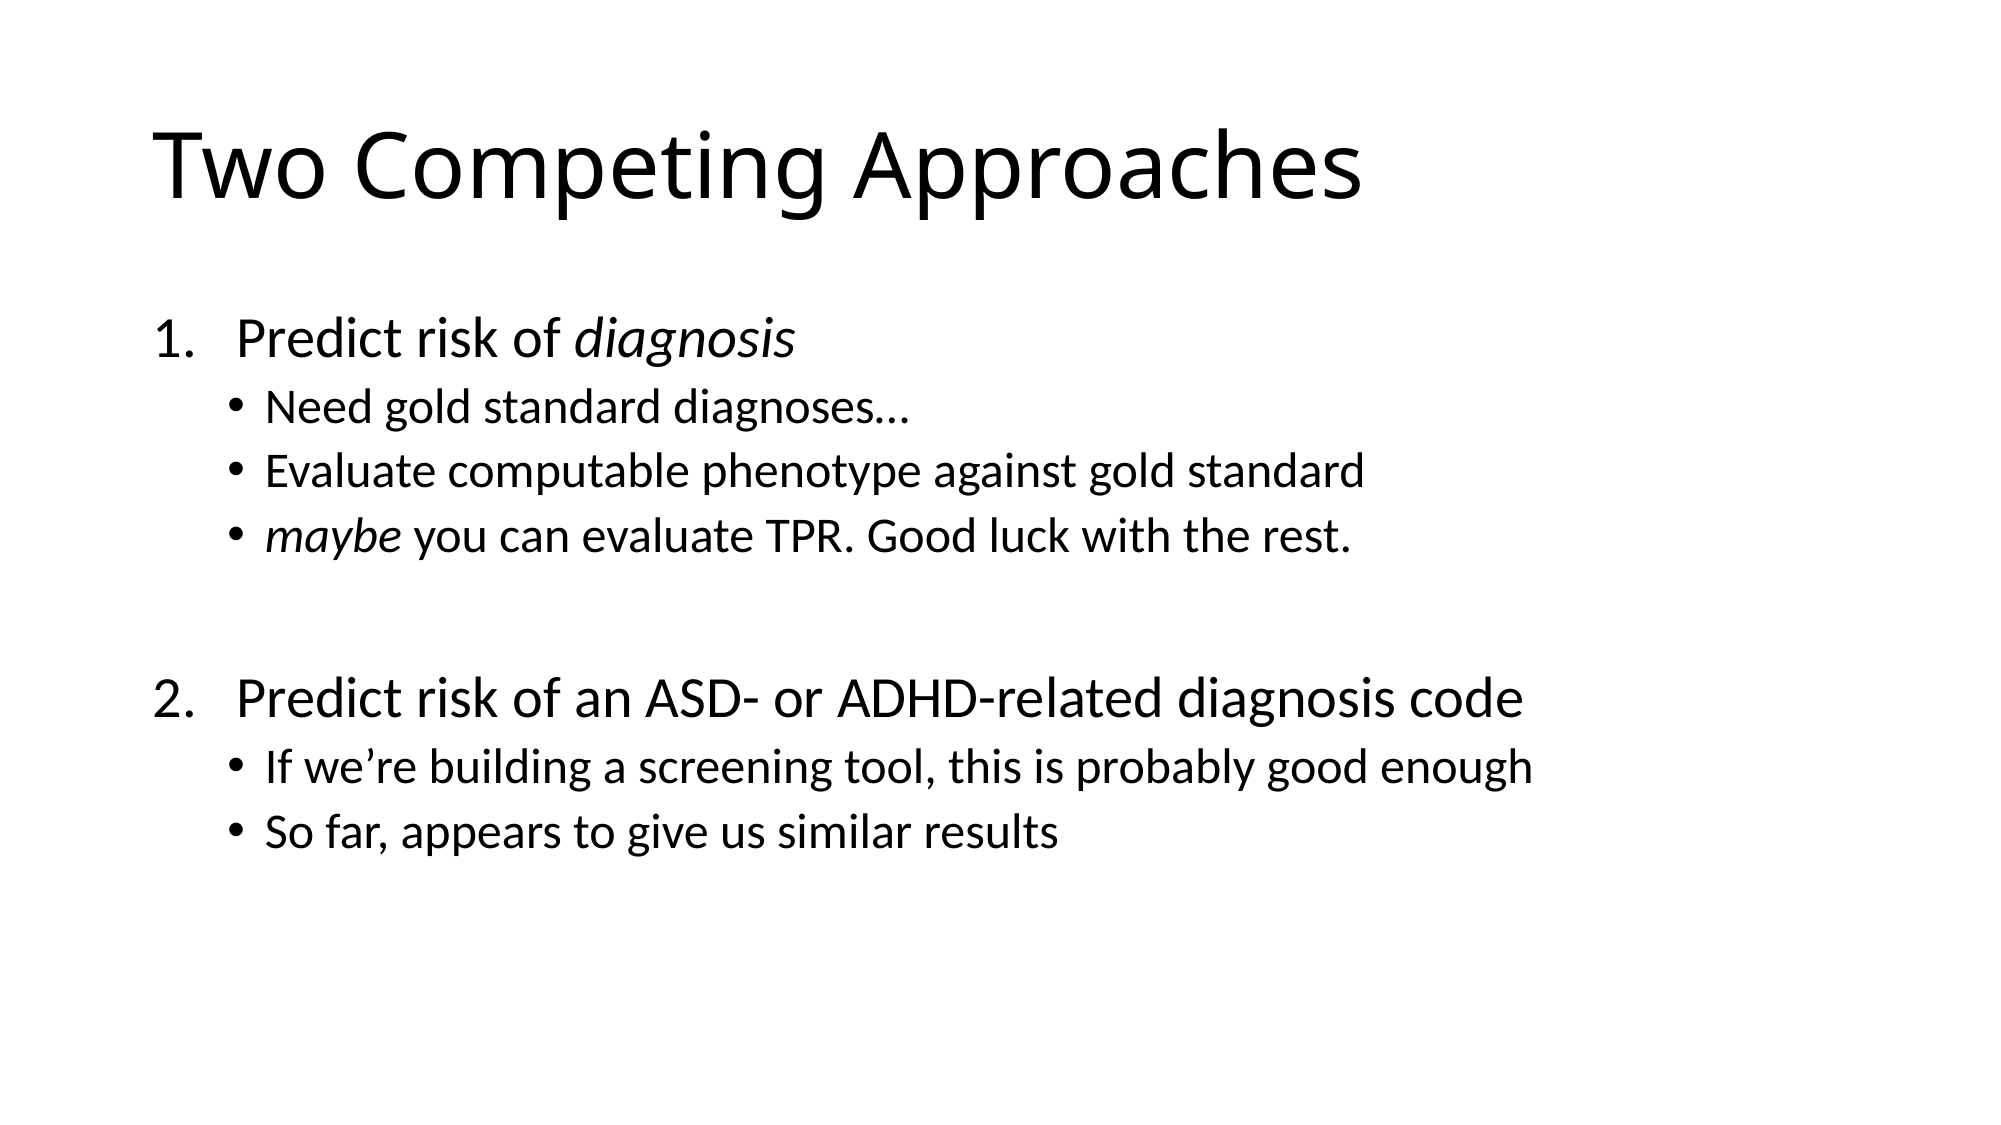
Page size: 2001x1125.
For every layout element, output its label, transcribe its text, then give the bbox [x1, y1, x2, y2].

title Two Competing Approaches [137, 59, 1863, 278]
list Predict risk of diagnosis Need gold standard diagnoses… Evaluate computable phenotype against gold standard maybe you can evaluate TPR. Good luck with the rest. Predict risk of an ASD- or ADHD-related diagnosis code If we’re building a screening tool, this is probably good enough So far, appears to give us similar results [137, 299, 1863, 1014]
